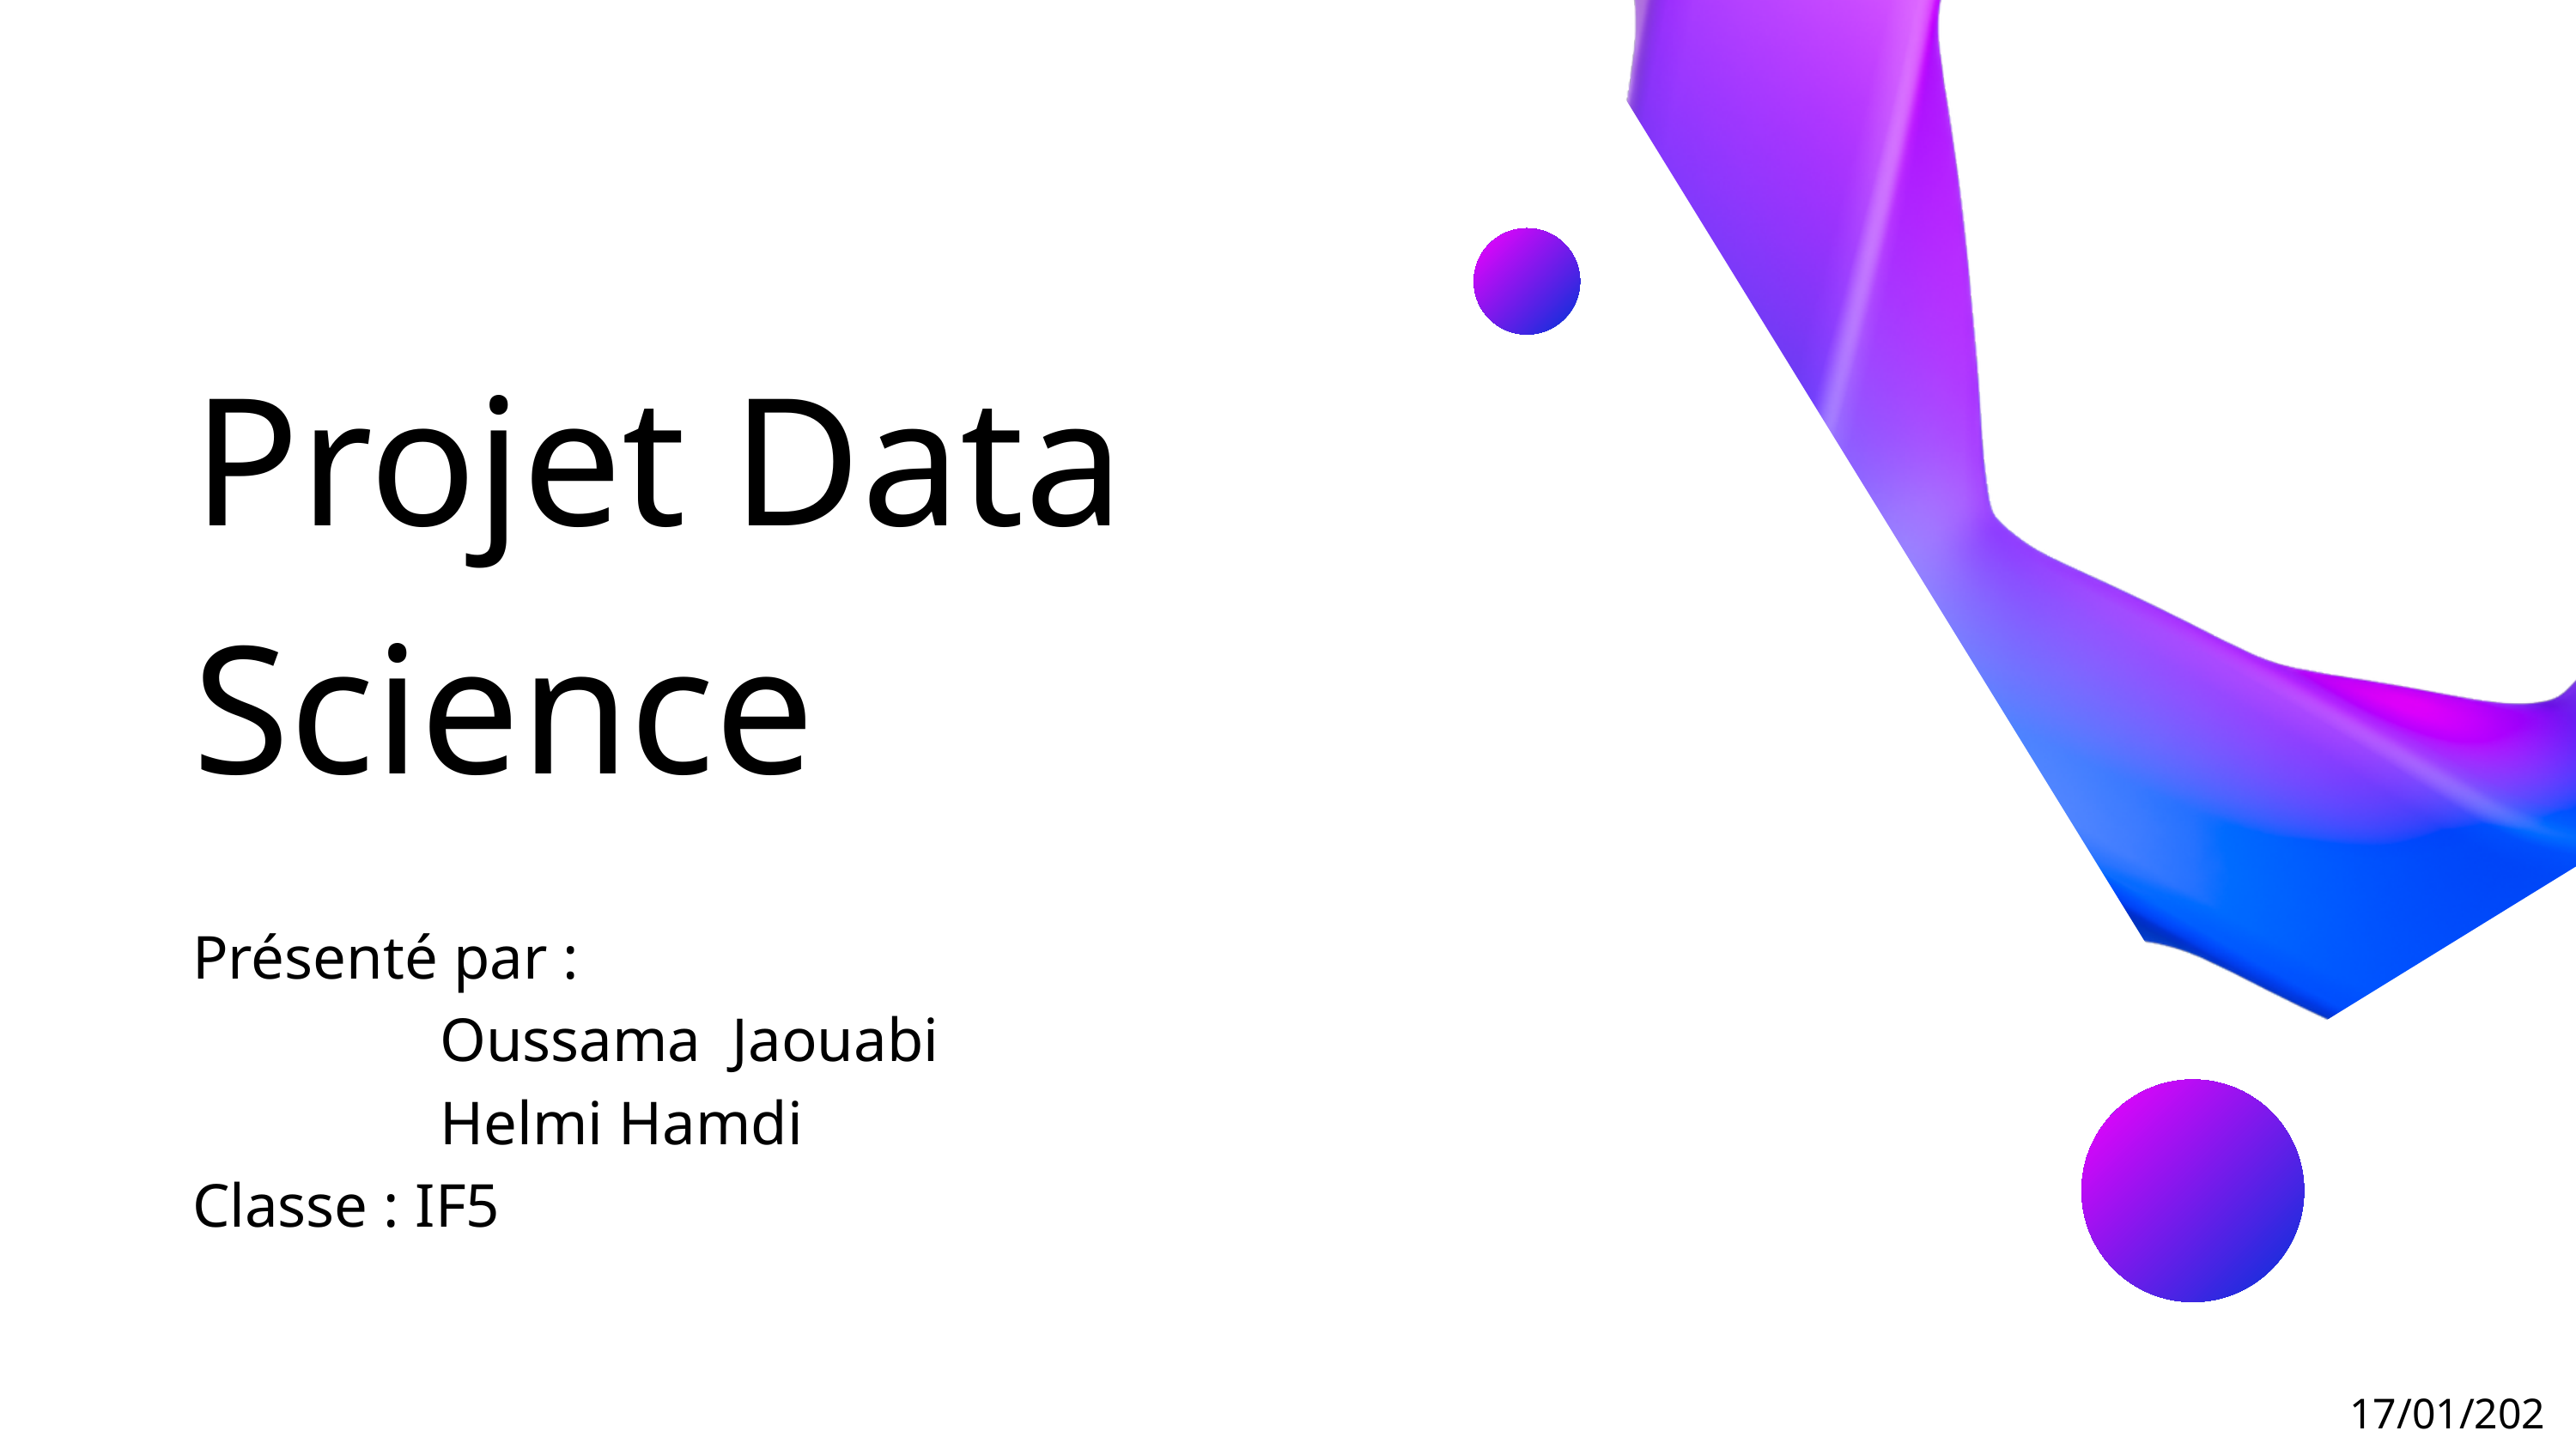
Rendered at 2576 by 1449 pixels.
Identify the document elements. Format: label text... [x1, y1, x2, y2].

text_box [1473, 227, 1581, 335]
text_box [2081, 1079, 2305, 1302]
text_box Présenté par : Oussama Jaouabi Helmi Hamdi Classe : IF5 [192, 907, 1203, 1240]
text_box 17/01/2024 [2349, 1379, 2563, 1449]
text_box [1580, 0, 2576, 1078]
text_box Projet Data Science [192, 313, 1325, 809]
